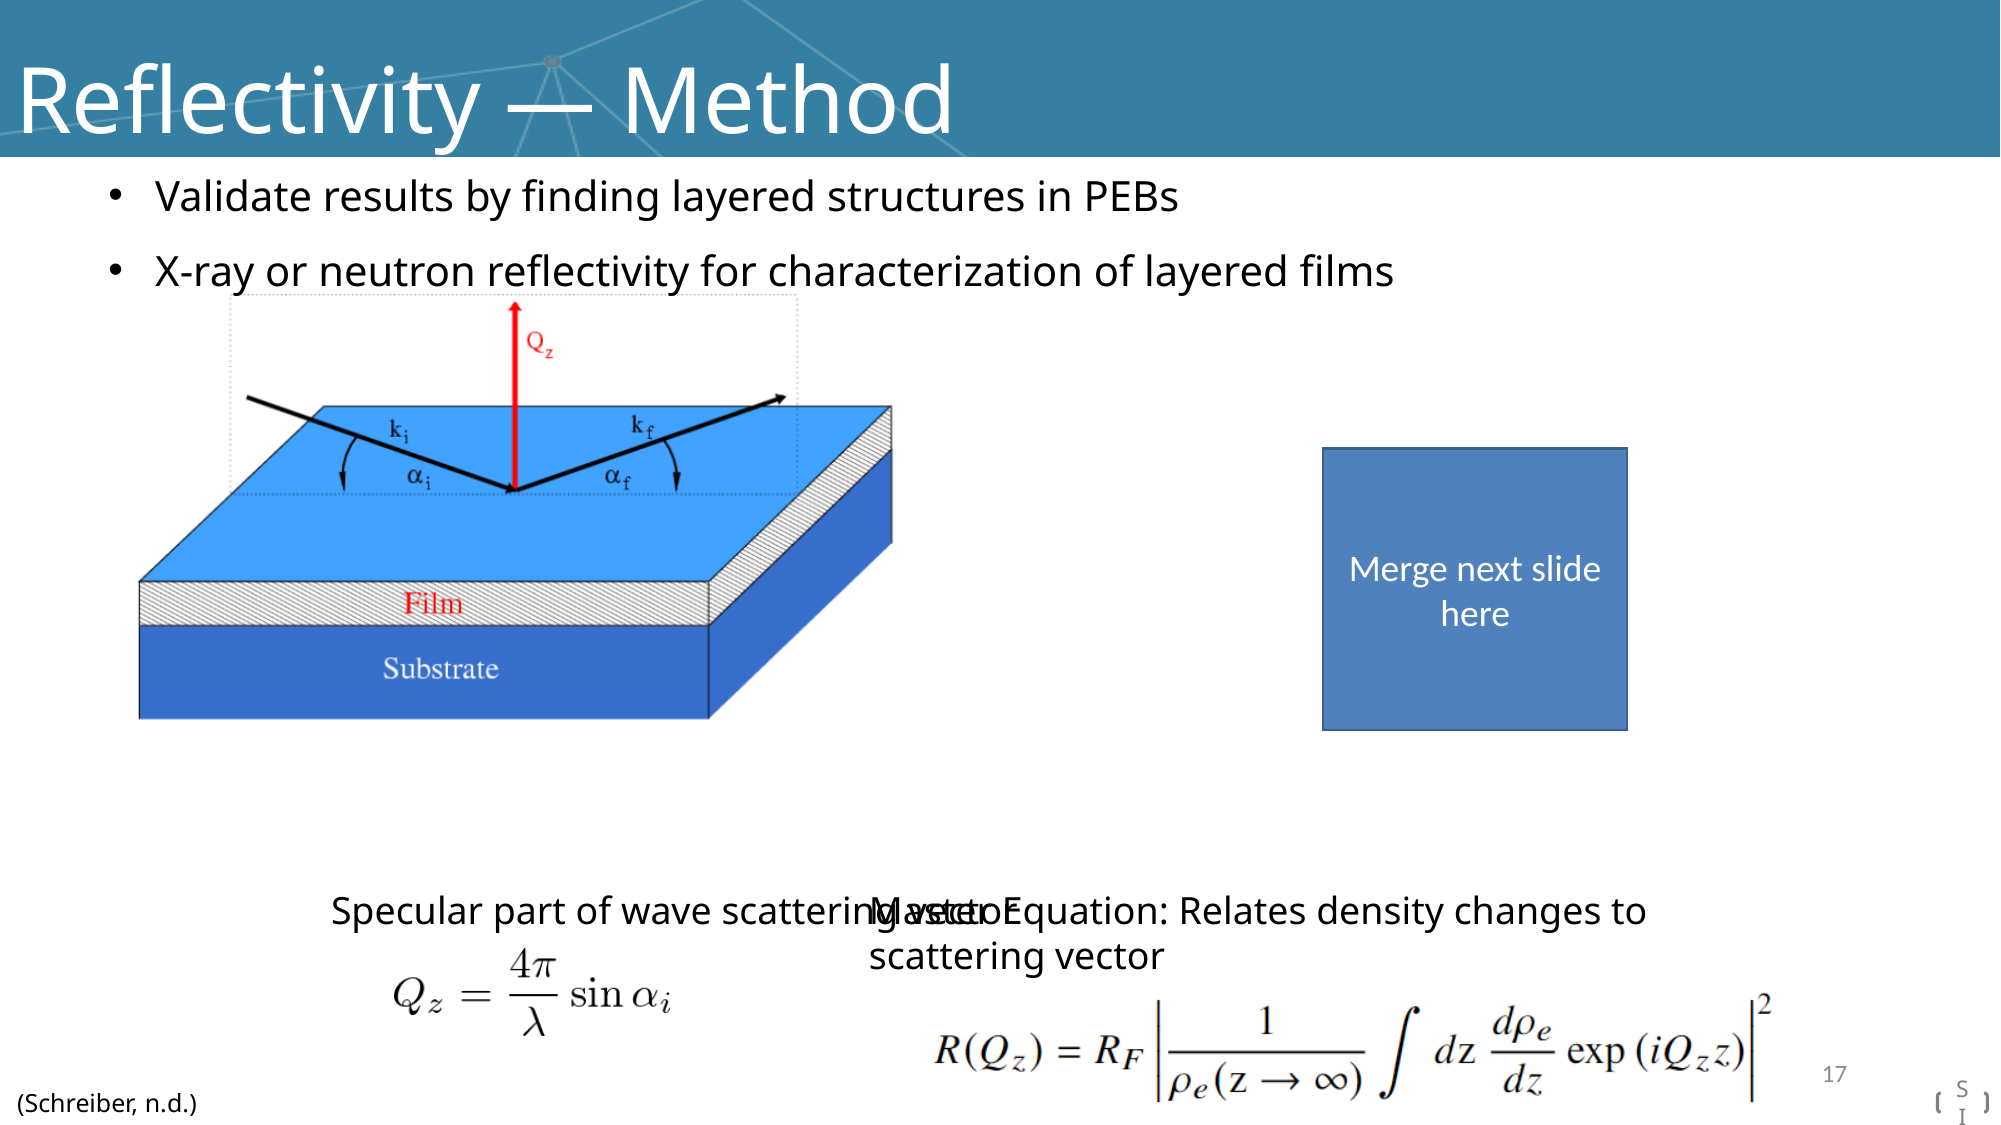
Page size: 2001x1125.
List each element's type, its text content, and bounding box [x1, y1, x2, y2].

slide_number 17 [1776, 1042, 1863, 1103]
text_box Merge next slide here [1322, 447, 1628, 731]
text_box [854, 879, 1776, 1125]
picture [126, 270, 906, 731]
title Reflectivity — Method [0, 22, 1725, 154]
text_box Validate results by finding layered structures in PEBs X-ray or neutron reflectivity for characterization of layered films [93, 162, 1410, 302]
text_box (Schreiber, n.d.) [2, 1079, 375, 1125]
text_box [302, 879, 854, 1036]
